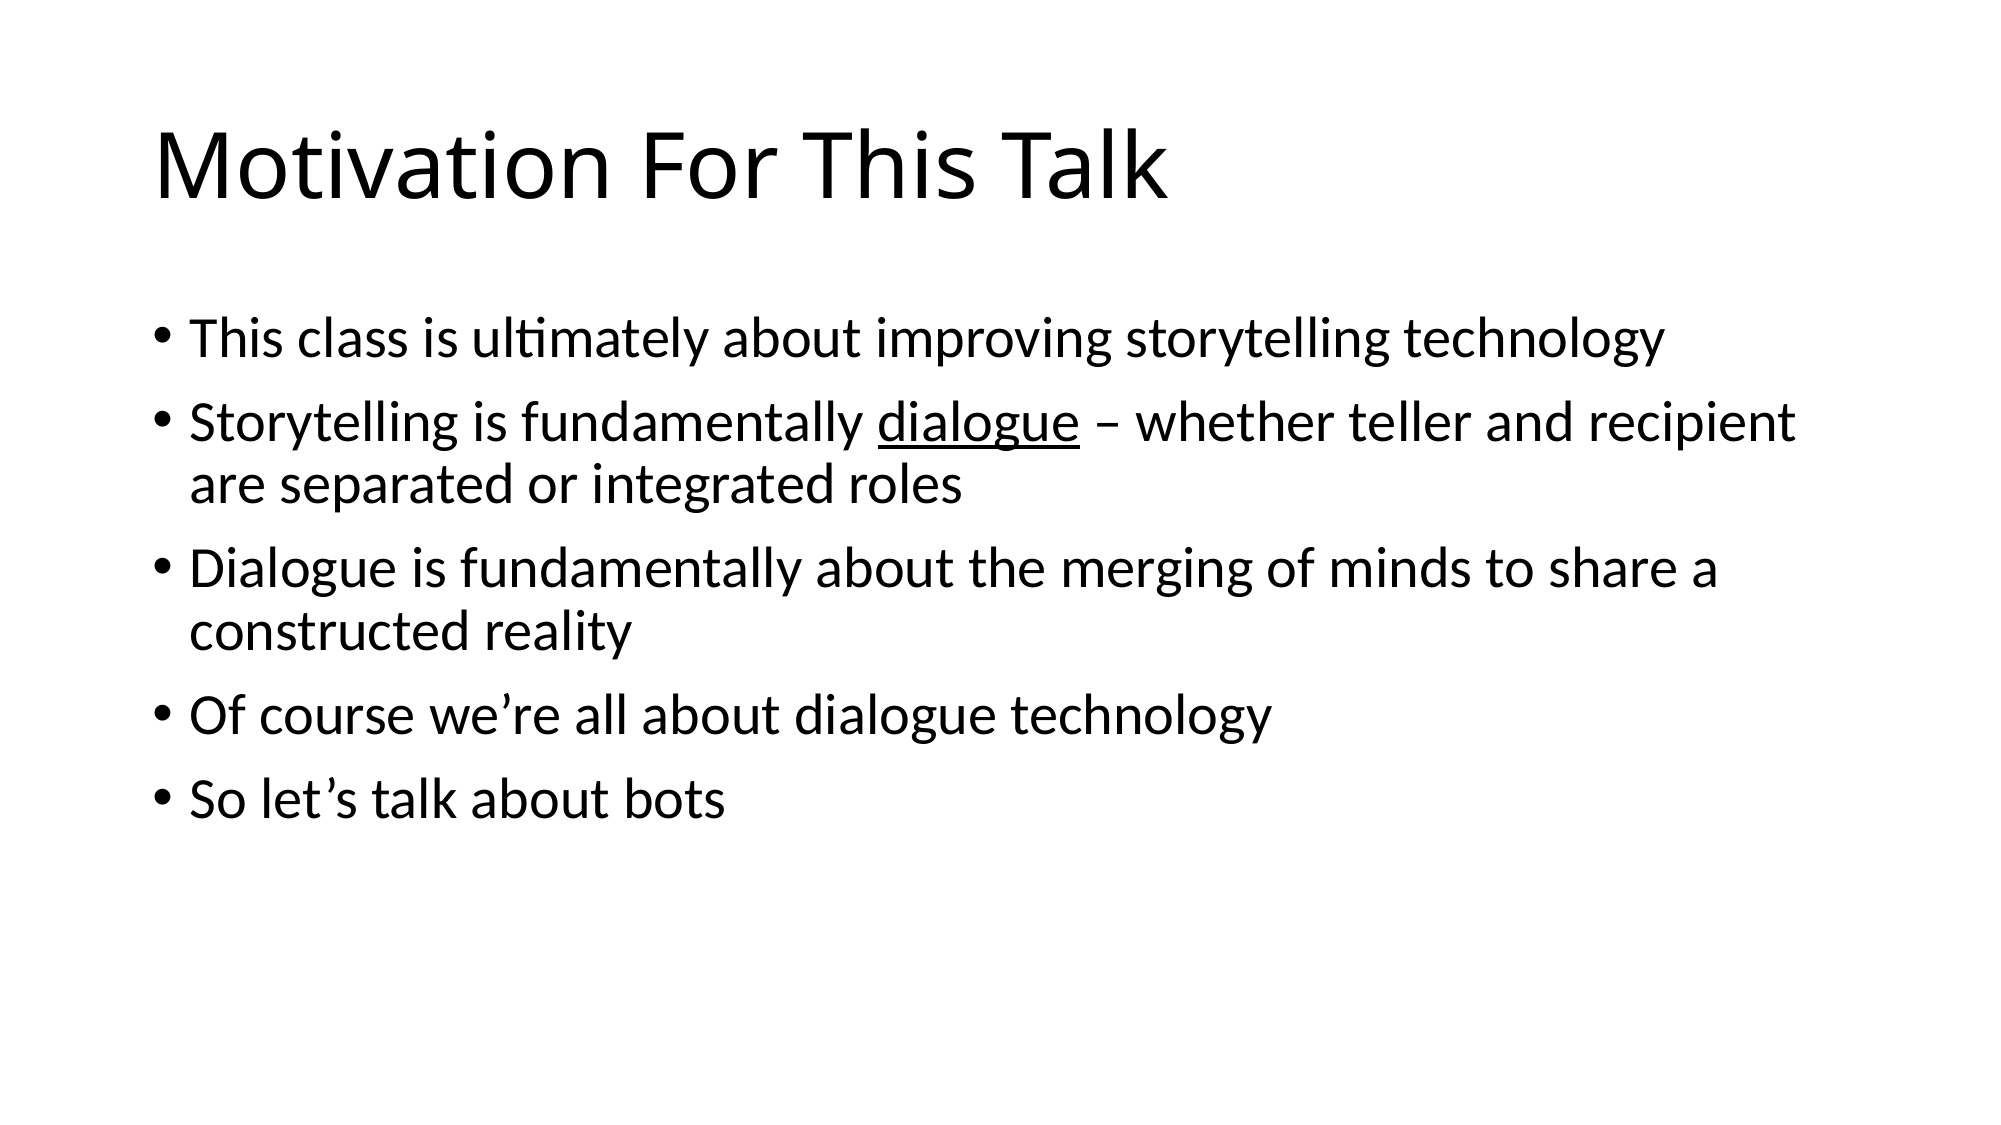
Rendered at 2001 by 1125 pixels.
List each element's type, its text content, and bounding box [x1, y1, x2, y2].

title Motivation For This Talk [137, 59, 1863, 278]
list This class is ultimately about improving storytelling technology Storytelling is fundamentally dialogue – whether teller and recipient are separated or integrated roles Dialogue is fundamentally about the merging of minds to share a constructed reality Of course we’re all about dialogue technology So let’s talk about bots [137, 299, 1863, 1014]
